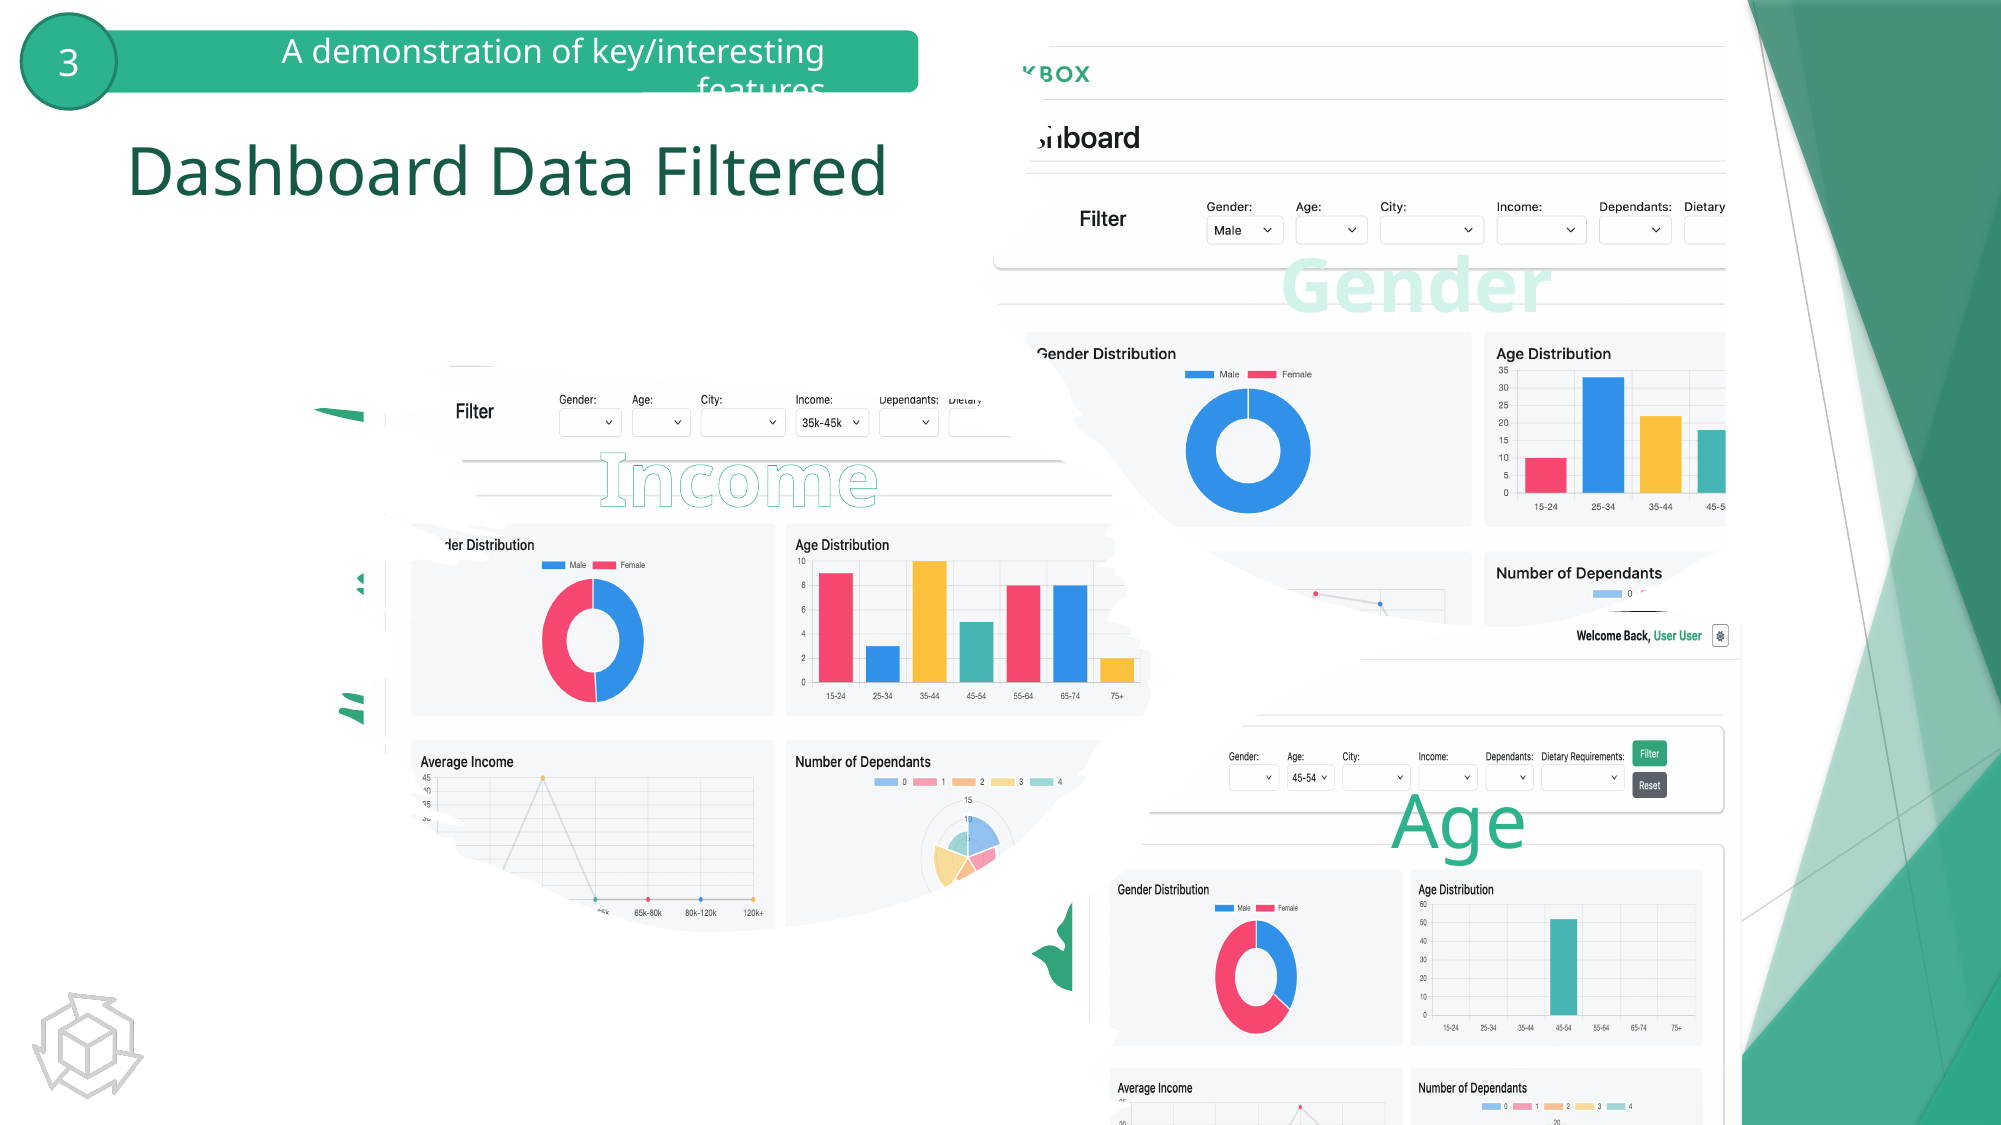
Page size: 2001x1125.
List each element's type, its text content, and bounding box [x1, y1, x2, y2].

picture [20, 978, 154, 1112]
picture [313, 46, 1743, 1125]
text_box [20, 13, 919, 110]
title Dashboard Data Filtered [111, 121, 968, 227]
